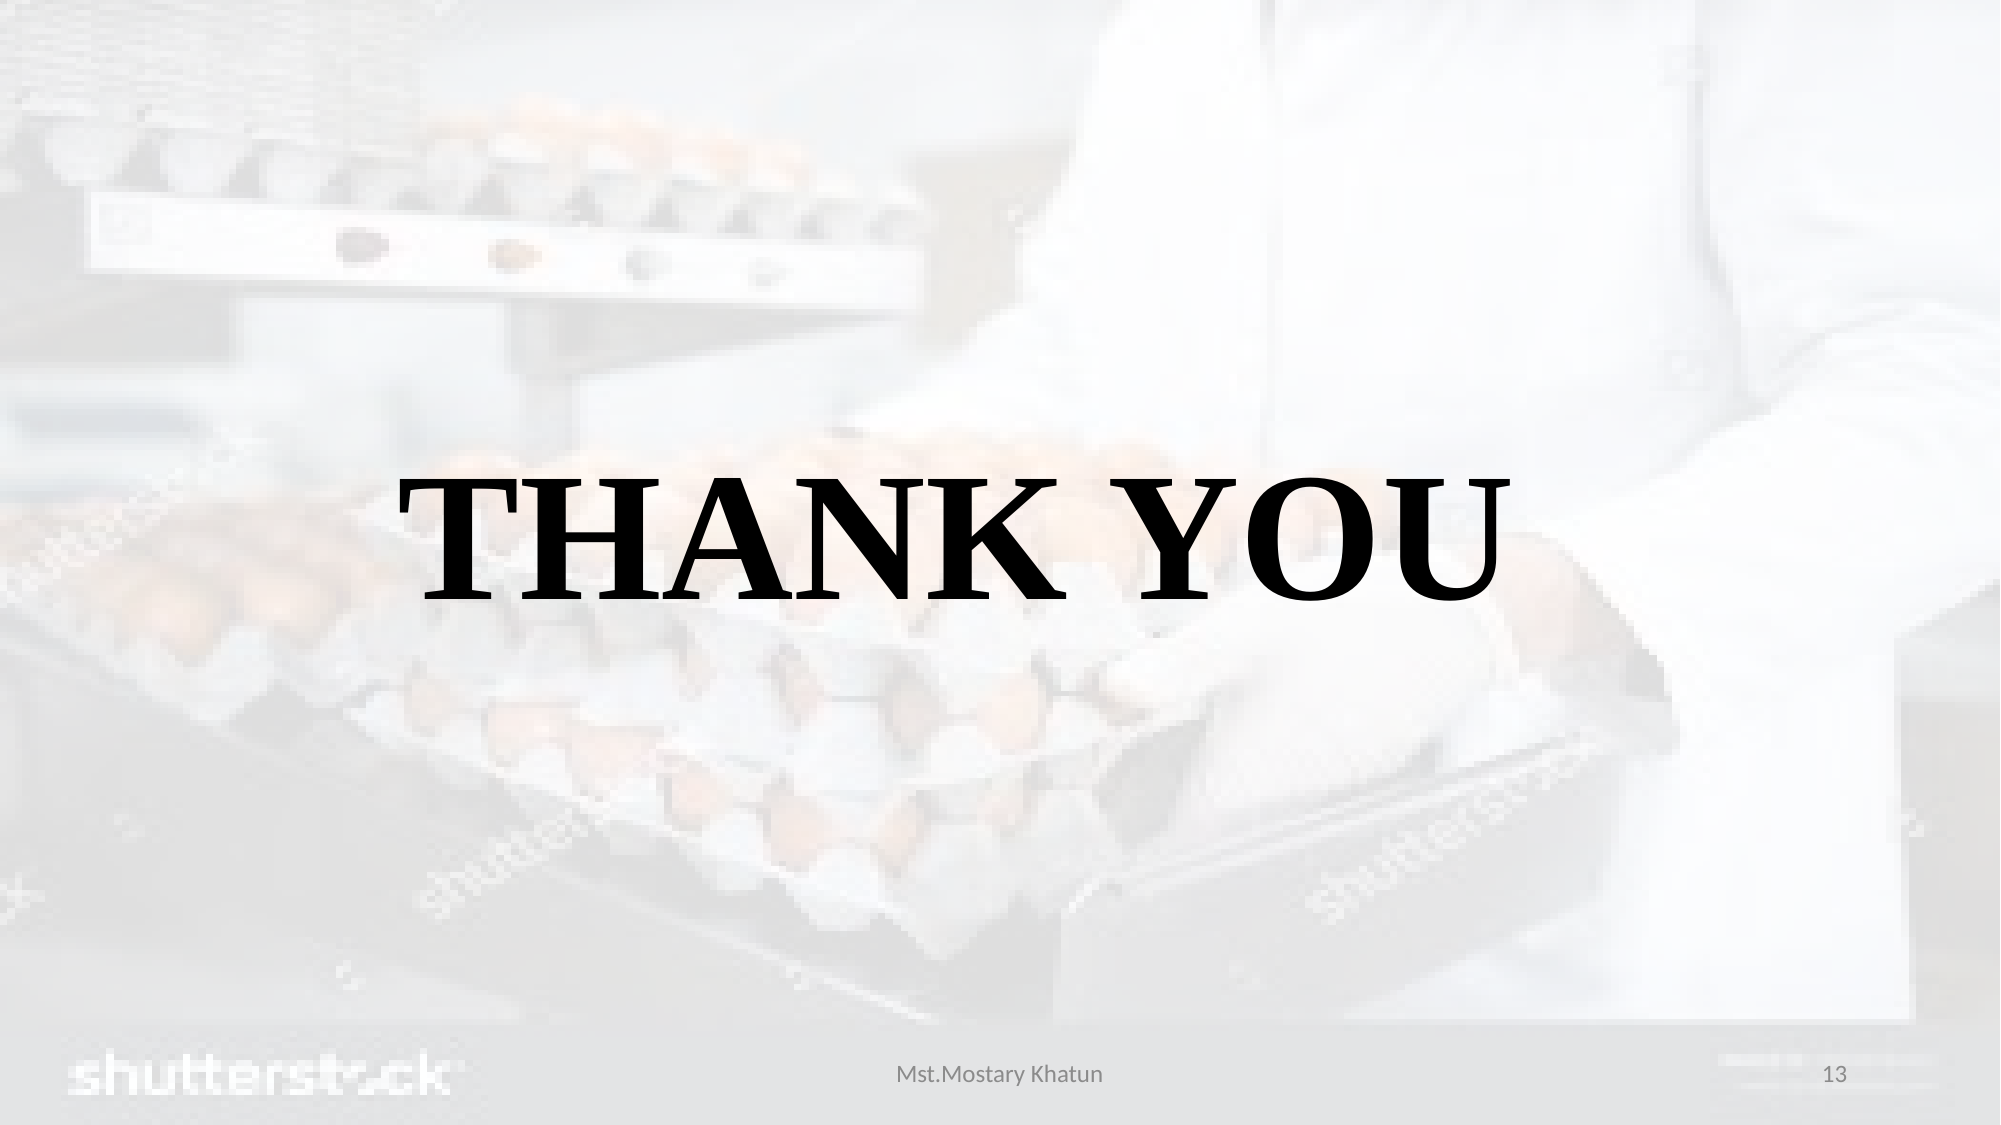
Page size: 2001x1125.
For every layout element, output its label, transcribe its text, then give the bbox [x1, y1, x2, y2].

text_box THANK YOU [382, 408, 1618, 644]
footer Mst.Mostary Khatun [662, 1042, 1338, 1103]
slide_number 13 [1412, 1042, 1863, 1103]
